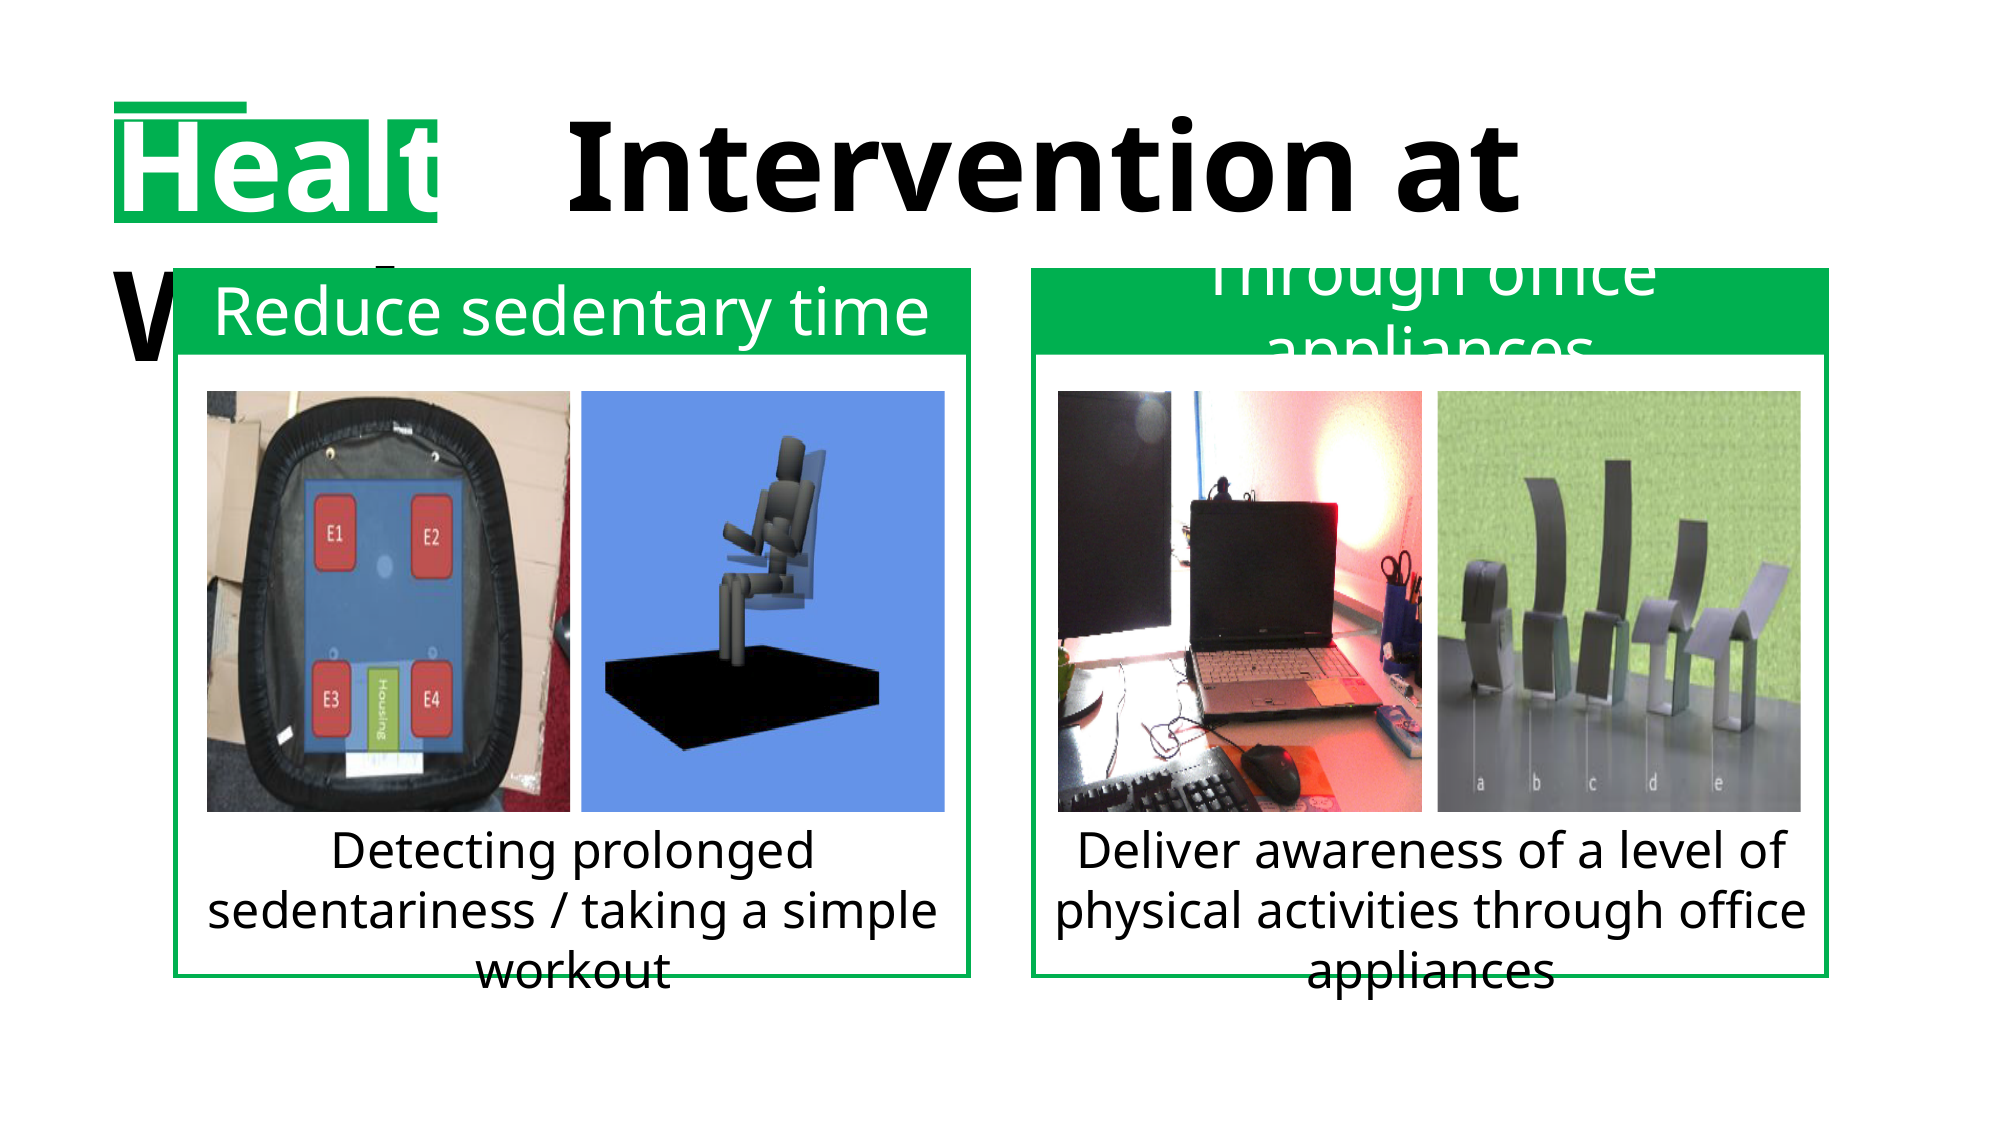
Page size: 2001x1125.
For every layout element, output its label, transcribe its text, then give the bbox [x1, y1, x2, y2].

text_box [175, 270, 969, 976]
text_box Health Intervention at Work [114, 86, 1810, 387]
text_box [1033, 270, 1827, 976]
